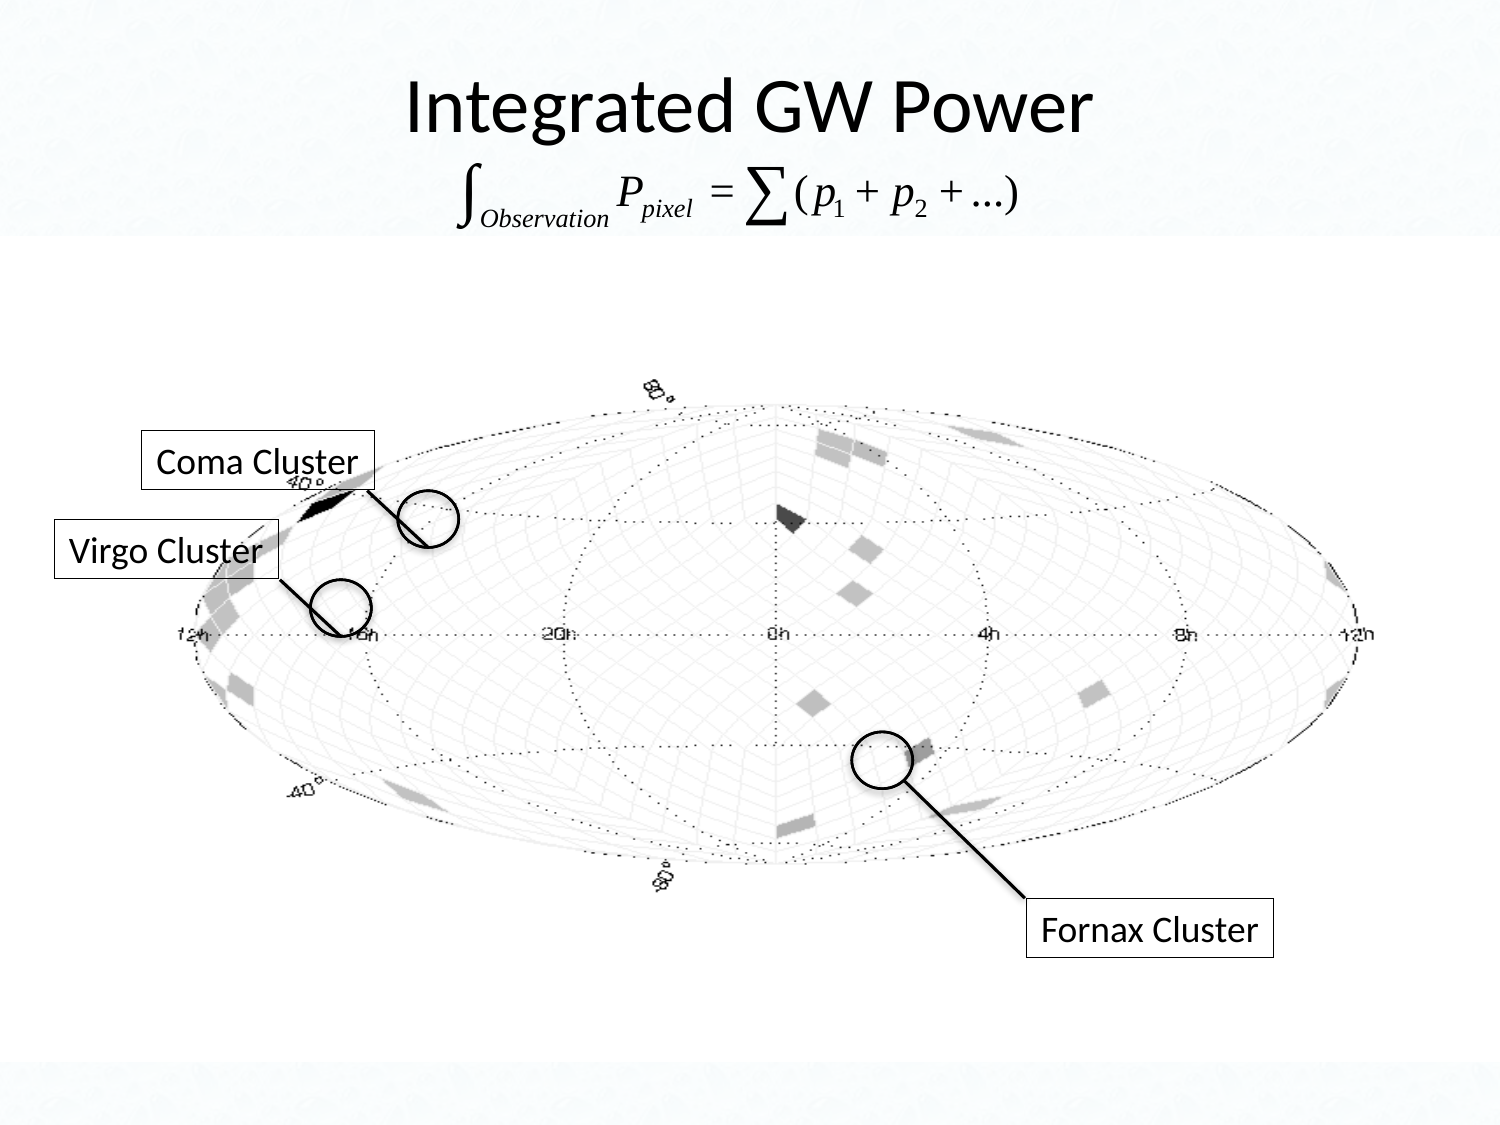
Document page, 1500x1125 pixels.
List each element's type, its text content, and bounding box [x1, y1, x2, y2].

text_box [445, 153, 1026, 233]
title Integrated GW Power [75, 45, 1425, 233]
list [0, 236, 1500, 1063]
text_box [366, 490, 399, 520]
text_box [905, 778, 1024, 900]
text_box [279, 579, 311, 609]
